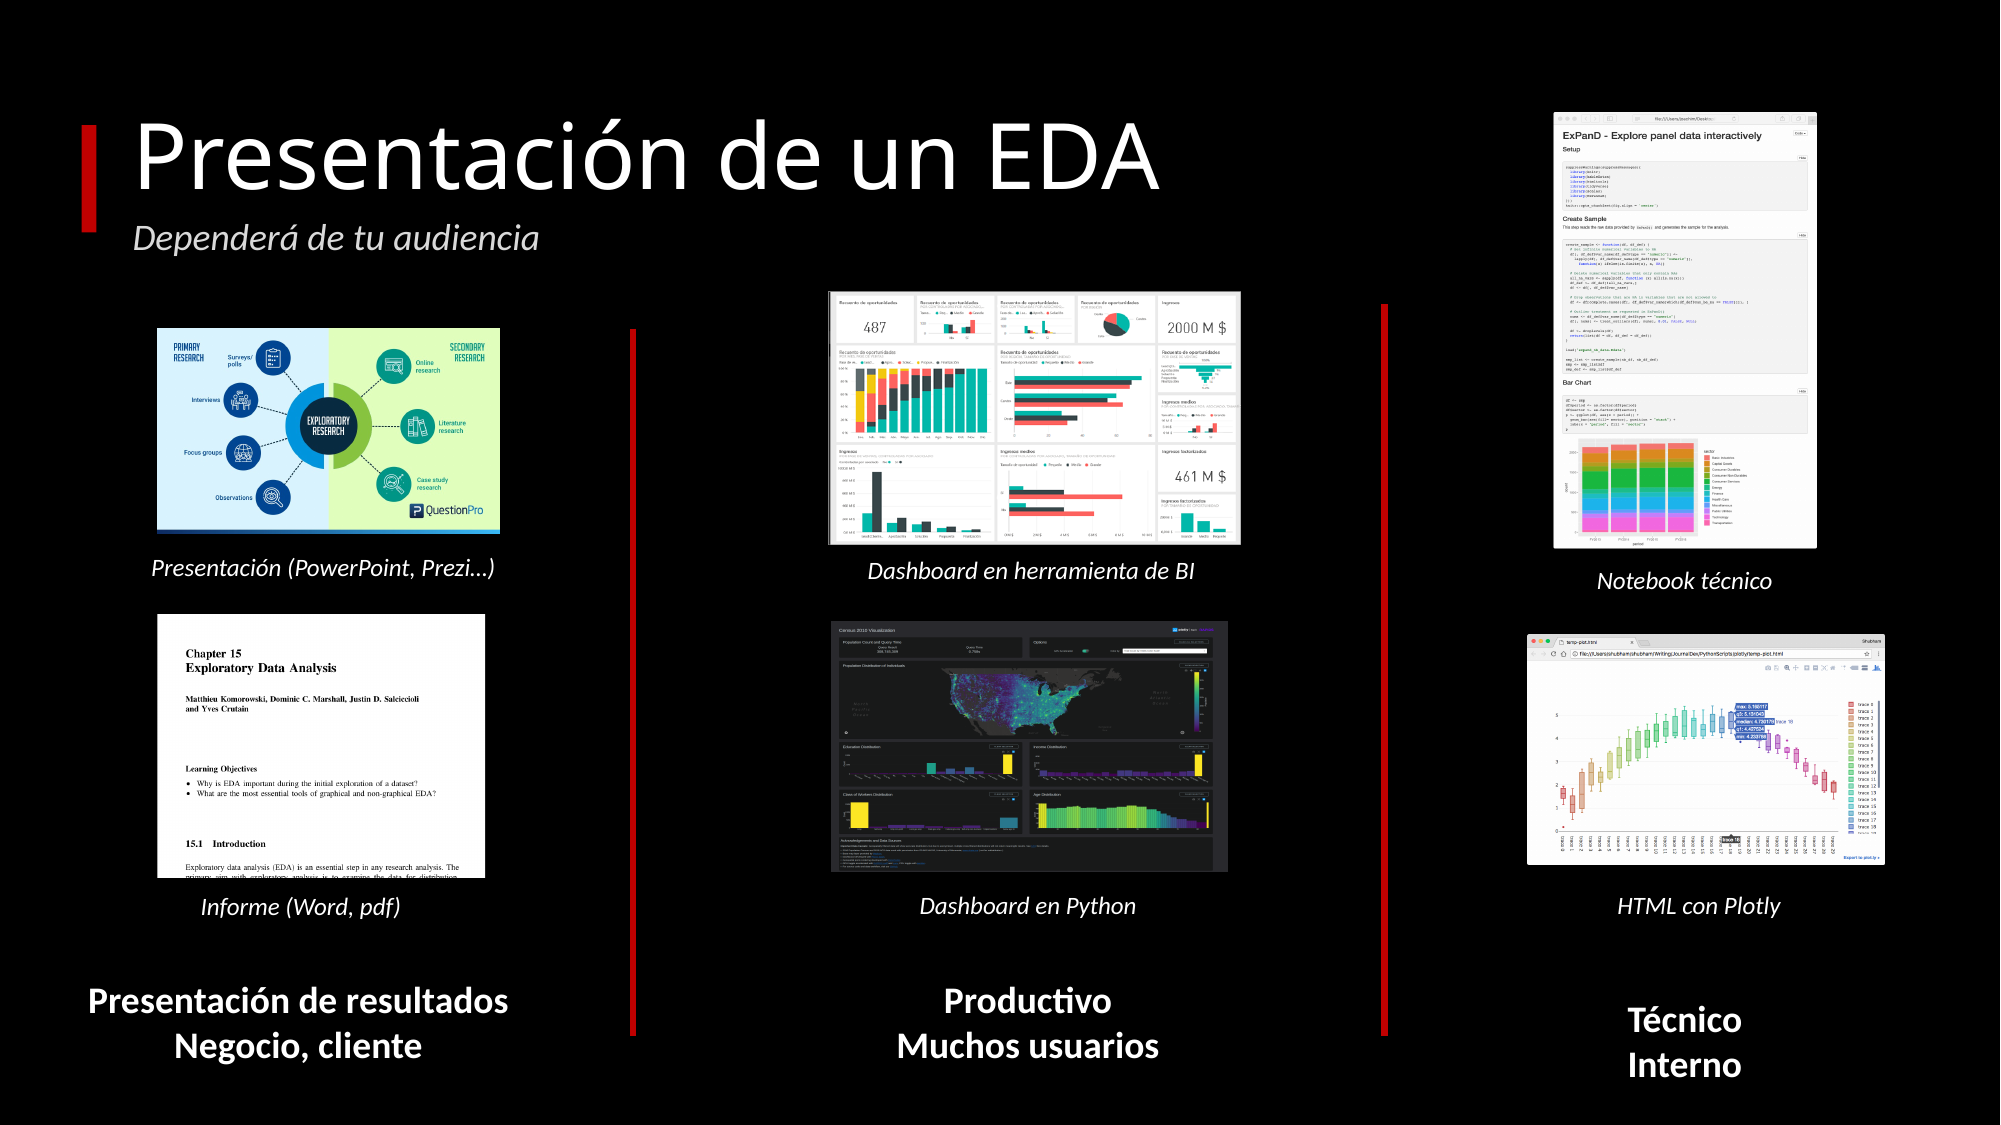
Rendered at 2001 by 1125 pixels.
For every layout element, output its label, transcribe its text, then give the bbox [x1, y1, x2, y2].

text_box Dashboard en herramienta de BI [741, 547, 1322, 592]
text_box Dashboard en Python [843, 882, 1214, 927]
picture [1527, 634, 1885, 865]
text_box [81, 124, 97, 233]
text_box Presentación (PowerPoint, Prezi…) [117, 544, 530, 589]
title Presentación de un EDA [117, 50, 1843, 269]
picture [157, 328, 500, 534]
text_box Técnico Interno [1421, 987, 1948, 1093]
picture [828, 291, 1241, 545]
text_box Notebook técnico [1513, 556, 1856, 602]
text_box HTML con Plotly [1527, 882, 1870, 927]
text_box Presentación de resultados Negocio, cliente [35, 968, 562, 1073]
text_box Informe (Word, pdf) [129, 883, 472, 928]
list Dependerá de tu audiencia [117, 210, 1018, 290]
text_box Productivo Muchos usuarios [765, 968, 1292, 1073]
picture [831, 621, 1228, 872]
picture [1541, 103, 1829, 563]
picture [157, 614, 486, 878]
